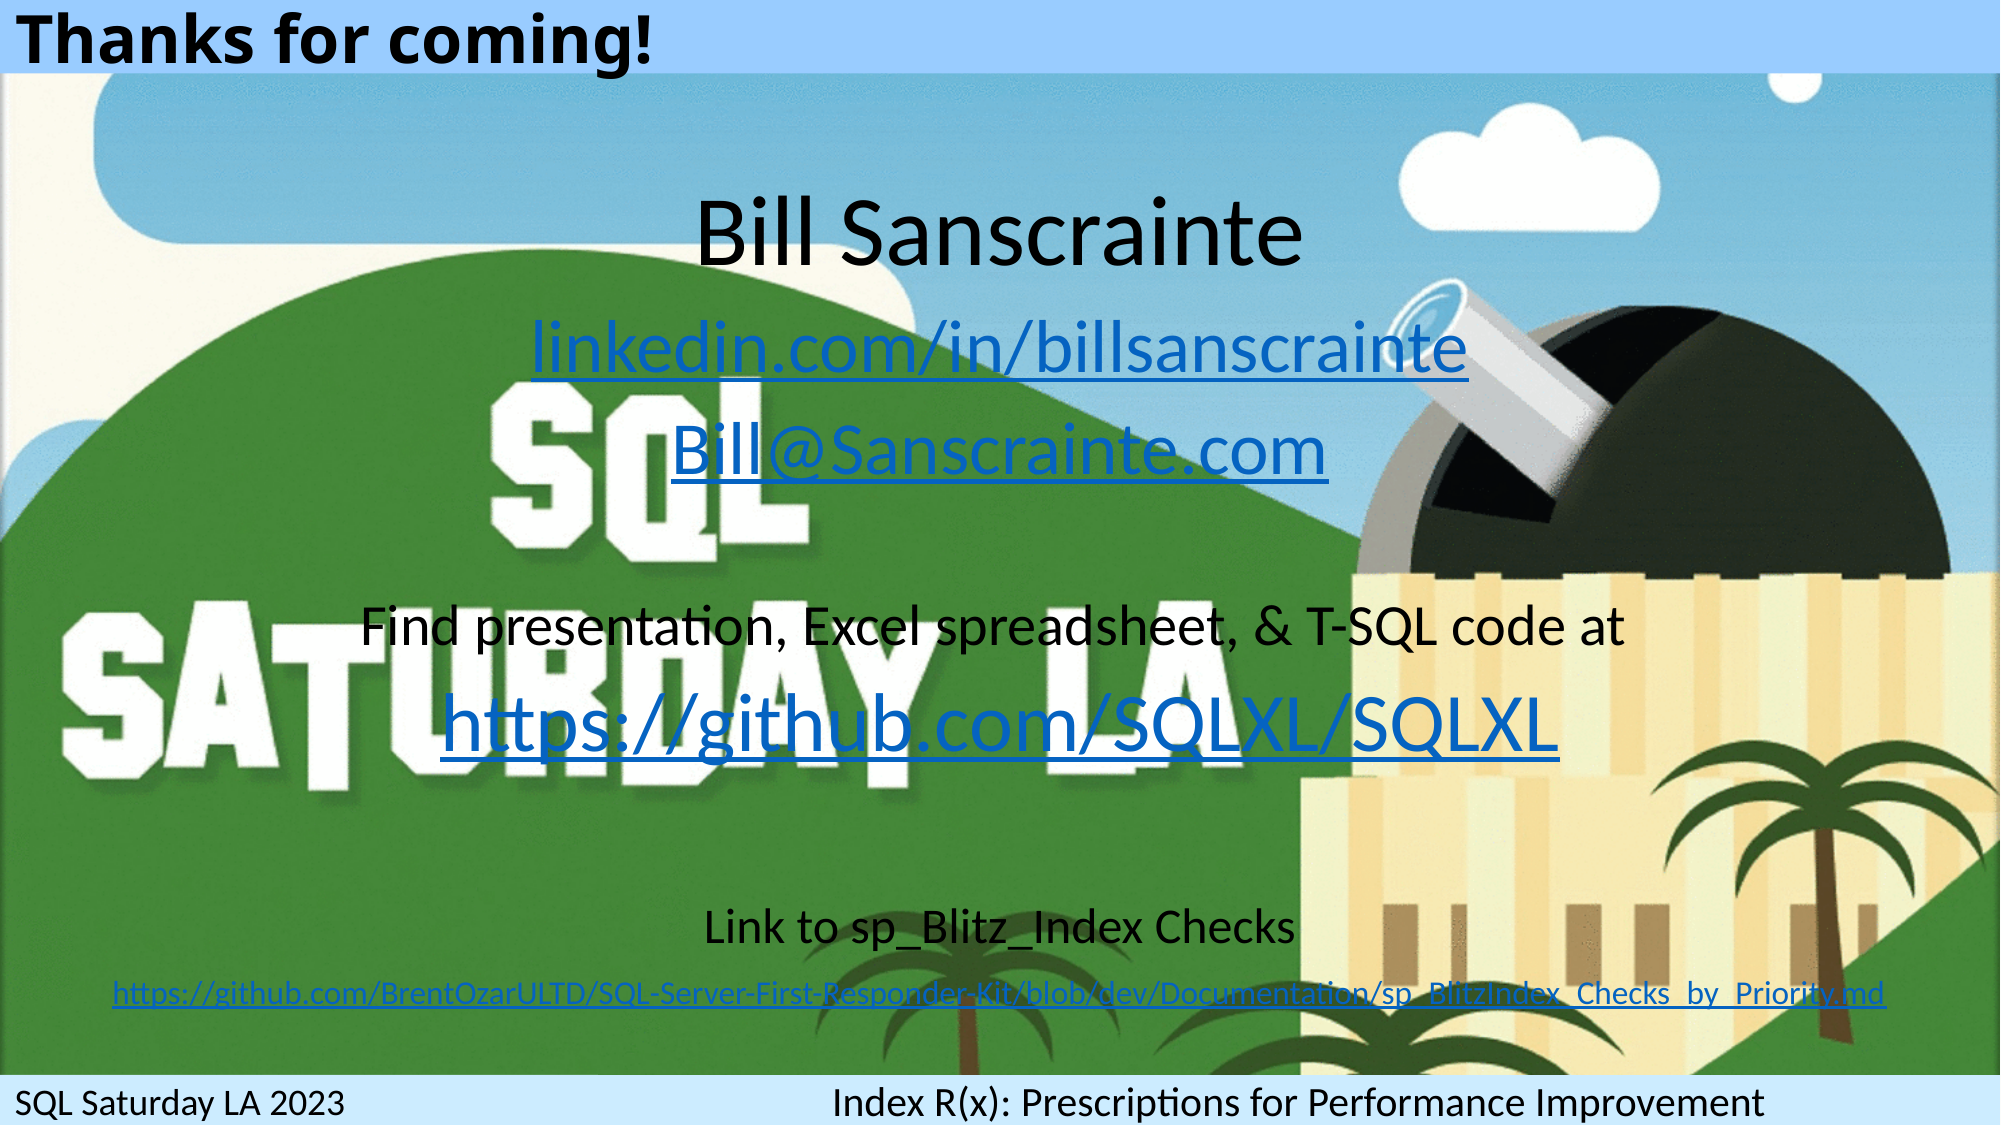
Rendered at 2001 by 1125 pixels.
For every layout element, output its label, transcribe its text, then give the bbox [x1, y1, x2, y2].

title Thanks for coming! [0, 0, 2000, 74]
list Bill Sanscrainte linkedin.com/in/billsanscrainte Bill@Sanscrainte.com Find presentation, Excel spreadsheet, & T-SQL code at https://github.com/SQLXL/SQLXL Link to sp_Blitz_Index Checks https://github.com/BrentOzarULTD/SQL-Server-First-Responder-Kit/blob/dev/Documentation/sp_BlitzIndex_Checks_by_Priority.md [0, 74, 2000, 1075]
